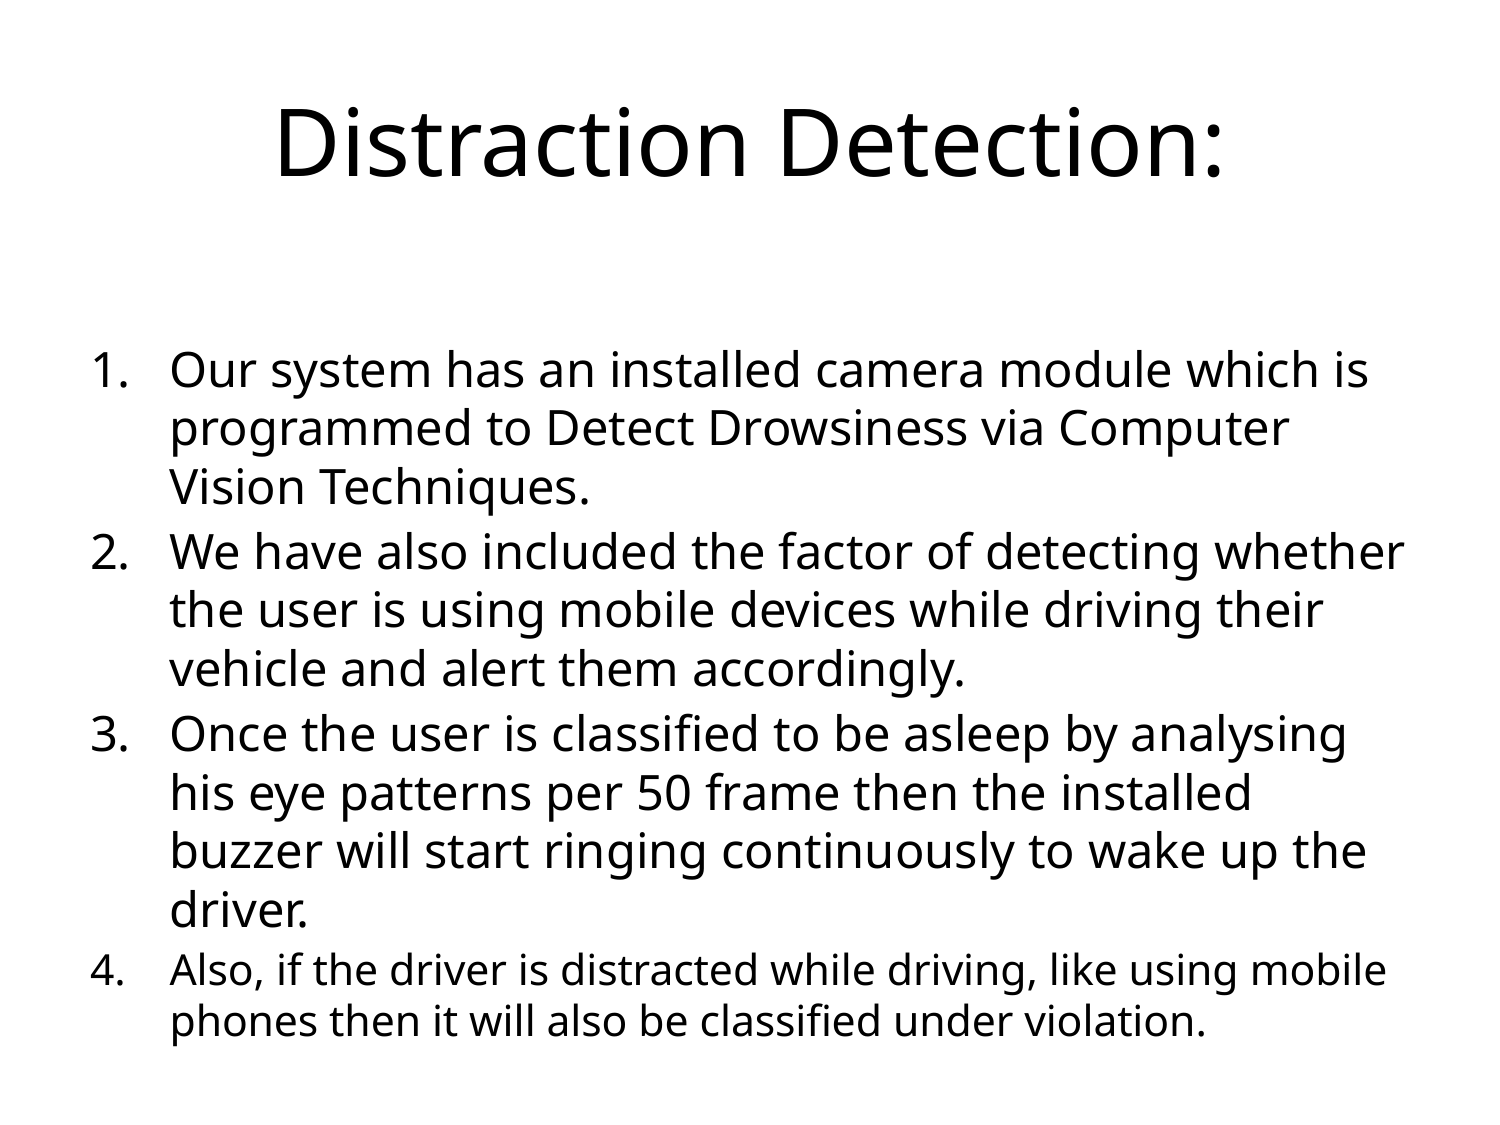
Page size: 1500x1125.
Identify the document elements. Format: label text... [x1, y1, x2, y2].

title Distraction Detection: [75, 45, 1425, 210]
list Our system has an installed camera module which is programmed to Detect Drowsiness via Computer Vision Techniques. We have also included the factor of detecting whether the user is using mobile devices while driving their vehicle and alert them accordingly. Once the user is classified to be asleep by analysing his eye patterns per 50 frame then the installed buzzer will start ringing continuously to wake up the driver. Also, if the driver is distracted while driving, like using mobile phones then it will also be classified under violation. [75, 210, 1425, 1061]
